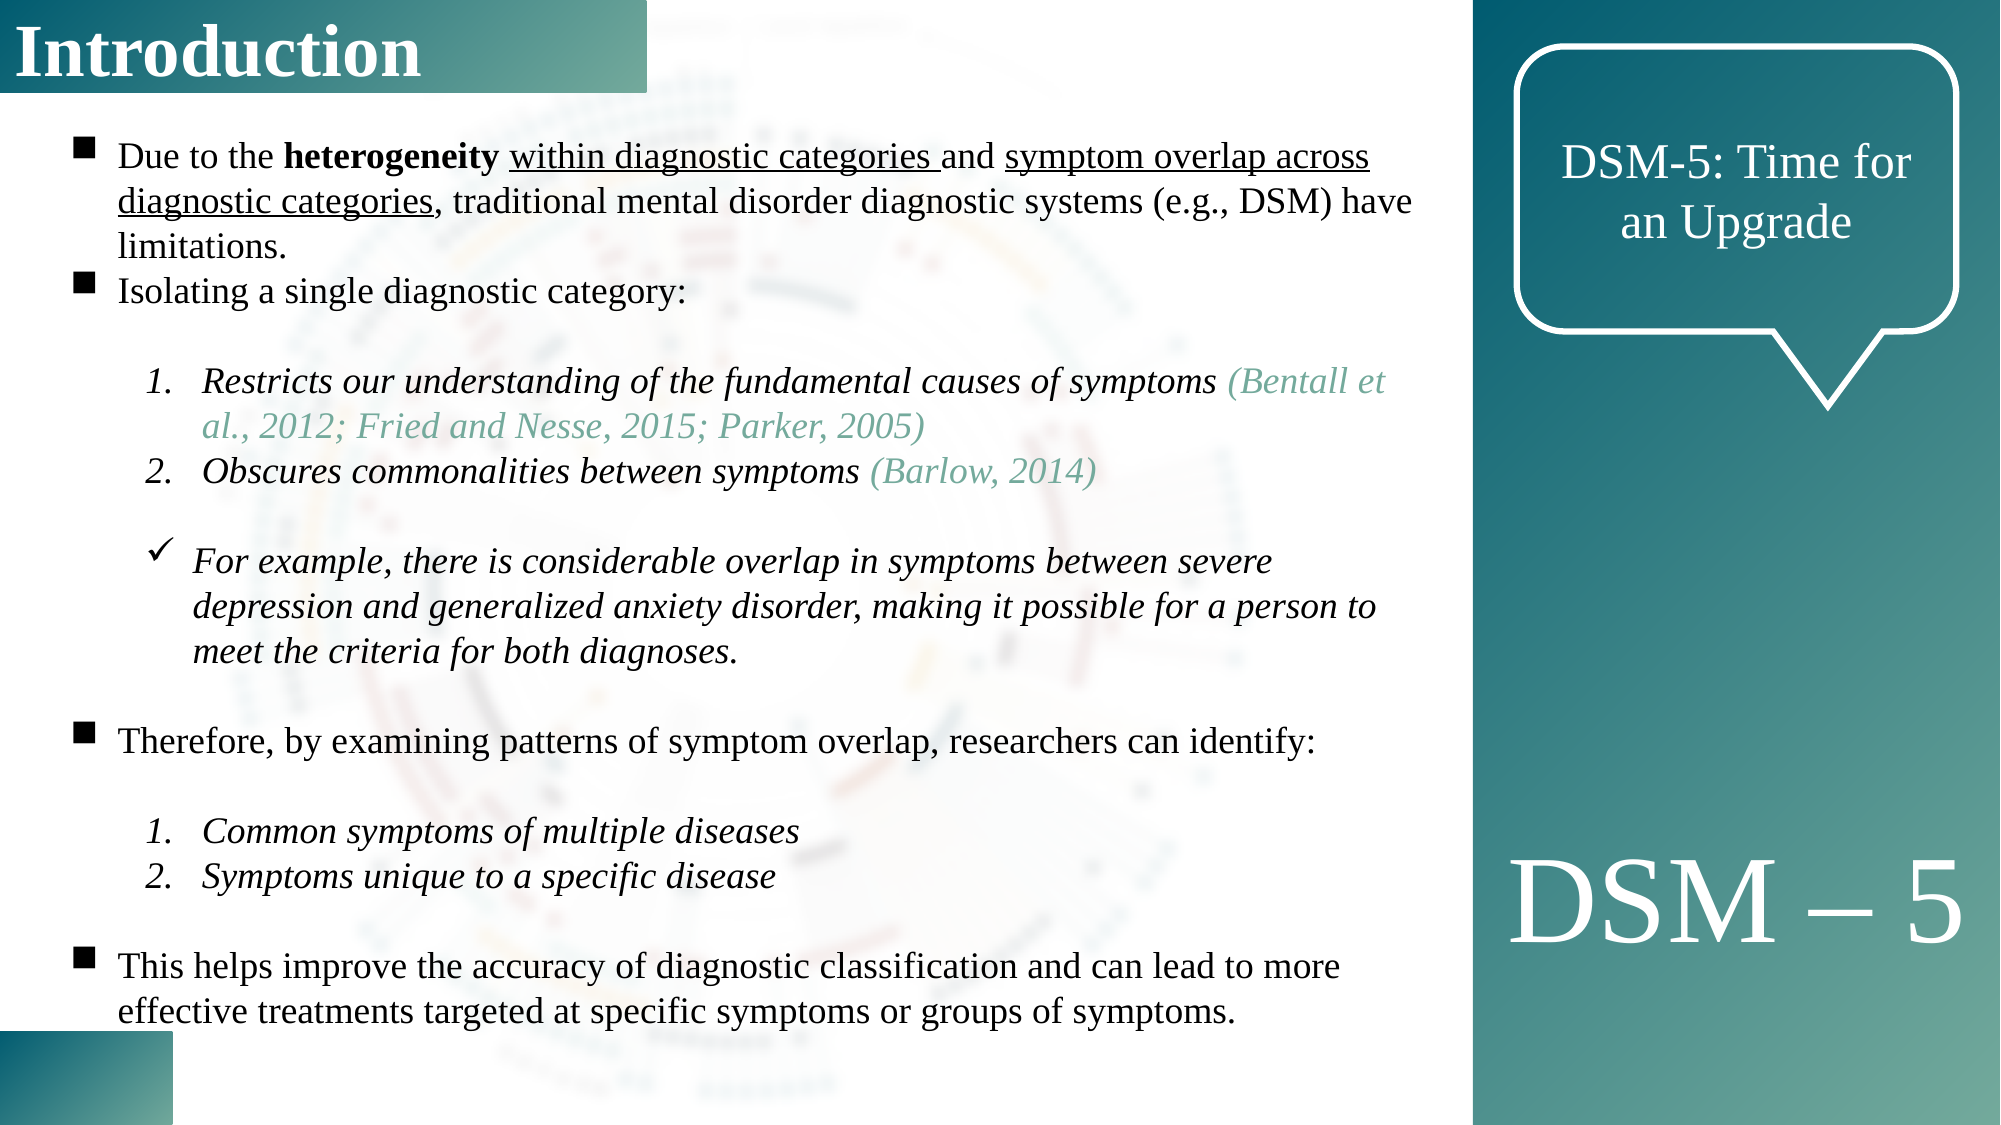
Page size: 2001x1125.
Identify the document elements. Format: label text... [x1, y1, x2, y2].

text_box DSM-5: Time for an Upgrade [1515, 45, 1958, 408]
text_box [0, 1031, 173, 1125]
text_box Due to the heterogeneity within diagnostic categories and symptom overlap across diagnostic categories, traditional mental disorder diagnostic systems (e.g., DSM) have limitations. Isolating a single diagnostic category: Restricts our understanding of the fundamental causes of symptoms (Bentall et al., 2012; Fried and Nesse, 2015; Parker, 2005) Obscures commonalities between symptoms (Barlow, 2014) For example, there is considerable overlap in symptoms between severe depression and generalized anxiety disorder, making it possible for a person to meet the criteria for both diagnoses. Therefore, by examining patterns of symptom overlap, researchers can identify: Common symptoms of multiple diseases Symptoms unique to a specific disease This helps improve the accuracy of diagnostic classification and can lead to more effective treatments targeted at specific symptoms or groups of symptoms. [55, 123, 1436, 1038]
text_box DSM – 5 [1472, 0, 2000, 1125]
text_box Introduction [0, 0, 647, 94]
picture [0, 0, 1472, 1125]
